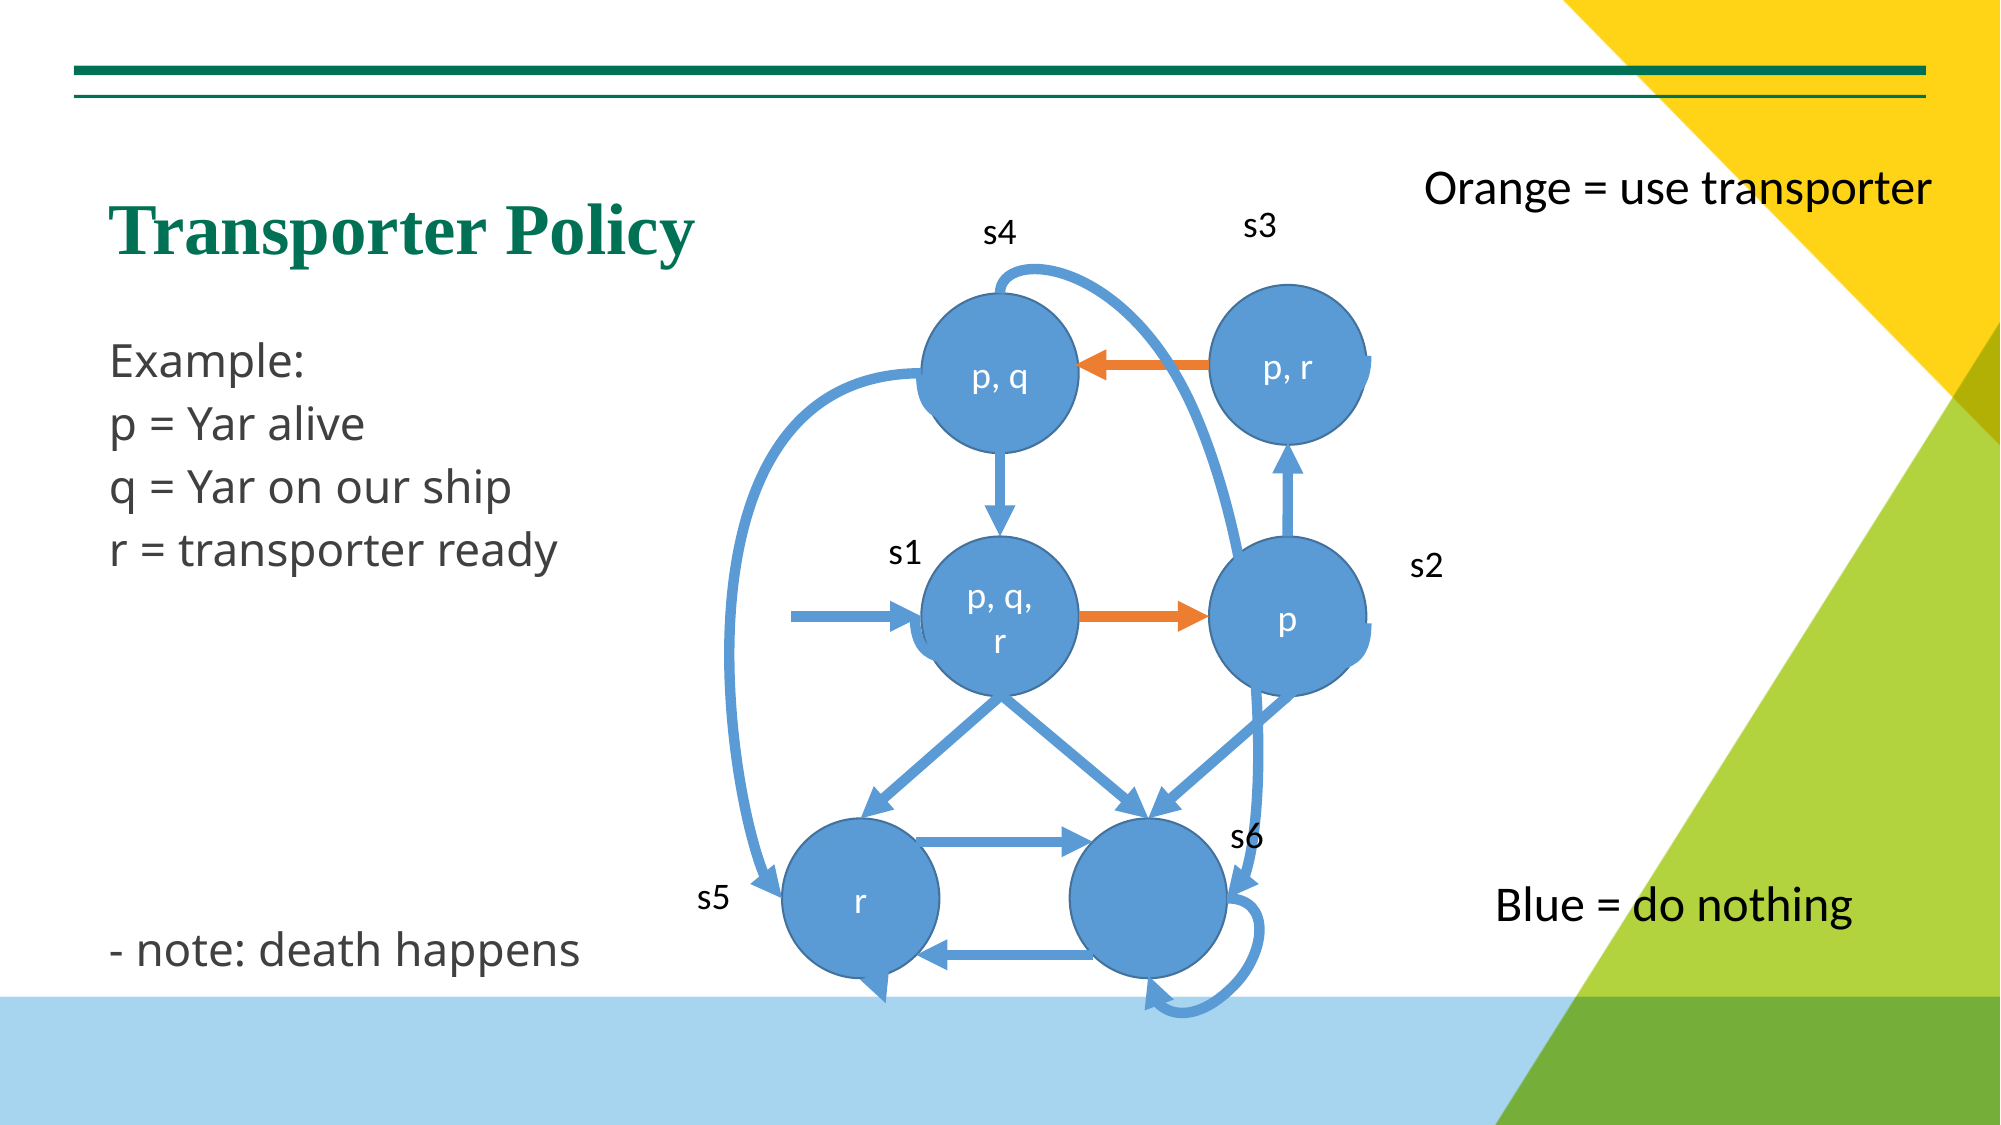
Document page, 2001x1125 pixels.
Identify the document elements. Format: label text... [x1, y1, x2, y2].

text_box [1148, 710, 1288, 819]
text_box p, q [920, 292, 1080, 455]
text_box s3 [1228, 192, 1292, 252]
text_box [806, 923, 886, 1004]
picture [0, 0, 2000, 1125]
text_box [922, 374, 1000, 455]
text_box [1000, 710, 1148, 819]
text_box Blue = do nothing [1384, 864, 1964, 940]
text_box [781, 373, 922, 899]
text_box s2 [1416, 532, 1459, 592]
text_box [914, 616, 994, 697]
text_box s4 [968, 199, 1032, 260]
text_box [922, 710, 1000, 819]
text_box s5 [682, 864, 746, 925]
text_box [1287, 355, 1367, 436]
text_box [1148, 898, 1227, 979]
text_box [1068, 819, 1228, 980]
text_box s6 [1215, 819, 1279, 864]
text_box r [780, 847, 941, 974]
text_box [810, 482, 1416, 710]
title Transporter Policy [94, 136, 1819, 326]
text_box p, r [1208, 283, 1368, 446]
text_box Orange = use transporter [1394, 146, 1974, 222]
